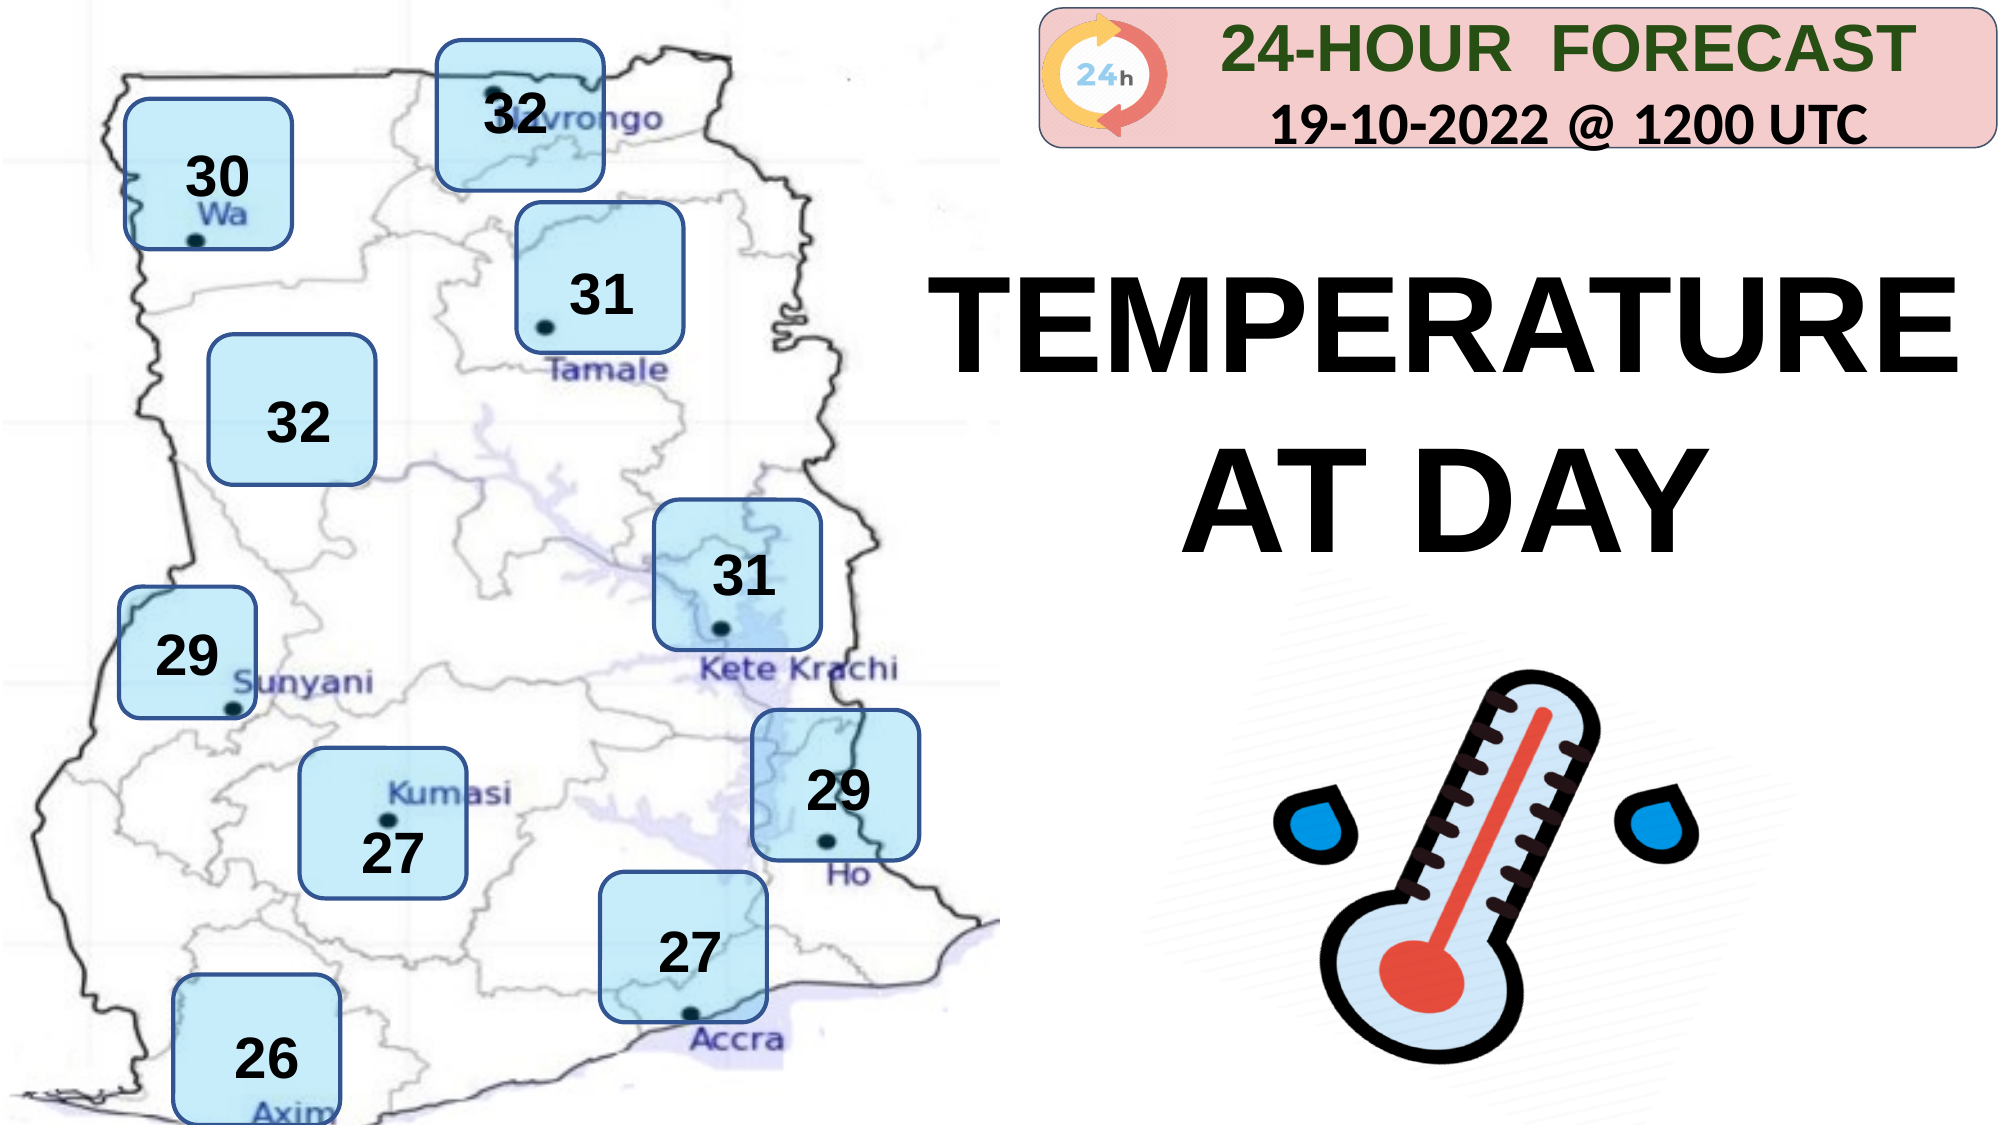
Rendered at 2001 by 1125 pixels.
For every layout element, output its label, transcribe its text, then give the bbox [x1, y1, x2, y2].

picture [1138, 562, 1800, 1125]
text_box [1032, 7, 1998, 178]
picture [2, 0, 1001, 1125]
text_box TEMPERATURE AT DAY [1004, 215, 2000, 591]
